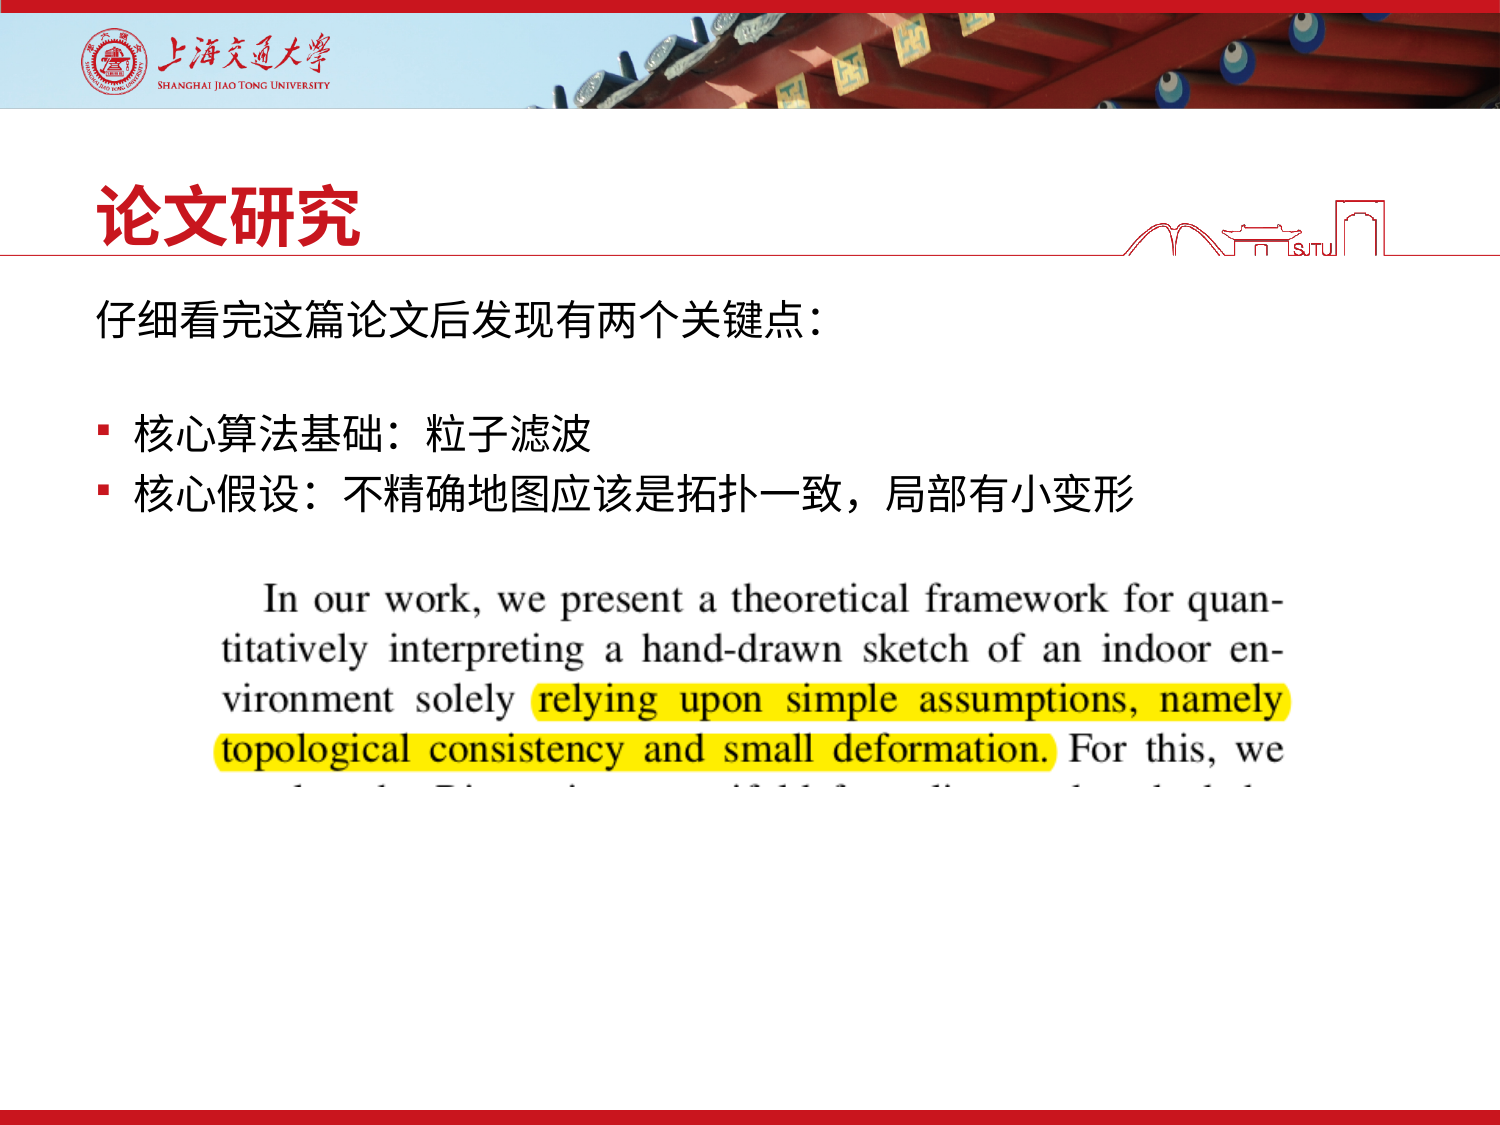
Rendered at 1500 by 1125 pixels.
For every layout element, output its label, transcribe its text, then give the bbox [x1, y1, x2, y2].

picture [198, 572, 1302, 788]
picture [0, 0, 1500, 109]
text_box 仔细看完这篇论文后发现有两个关键点： 核心算法基础：粒子滤波 核心假设：不精确地图应该是拓扑一致，局部有小变形 [81, 276, 1455, 1084]
text_box 论文研究 [81, 159, 1455, 254]
picture [0, 200, 1500, 256]
